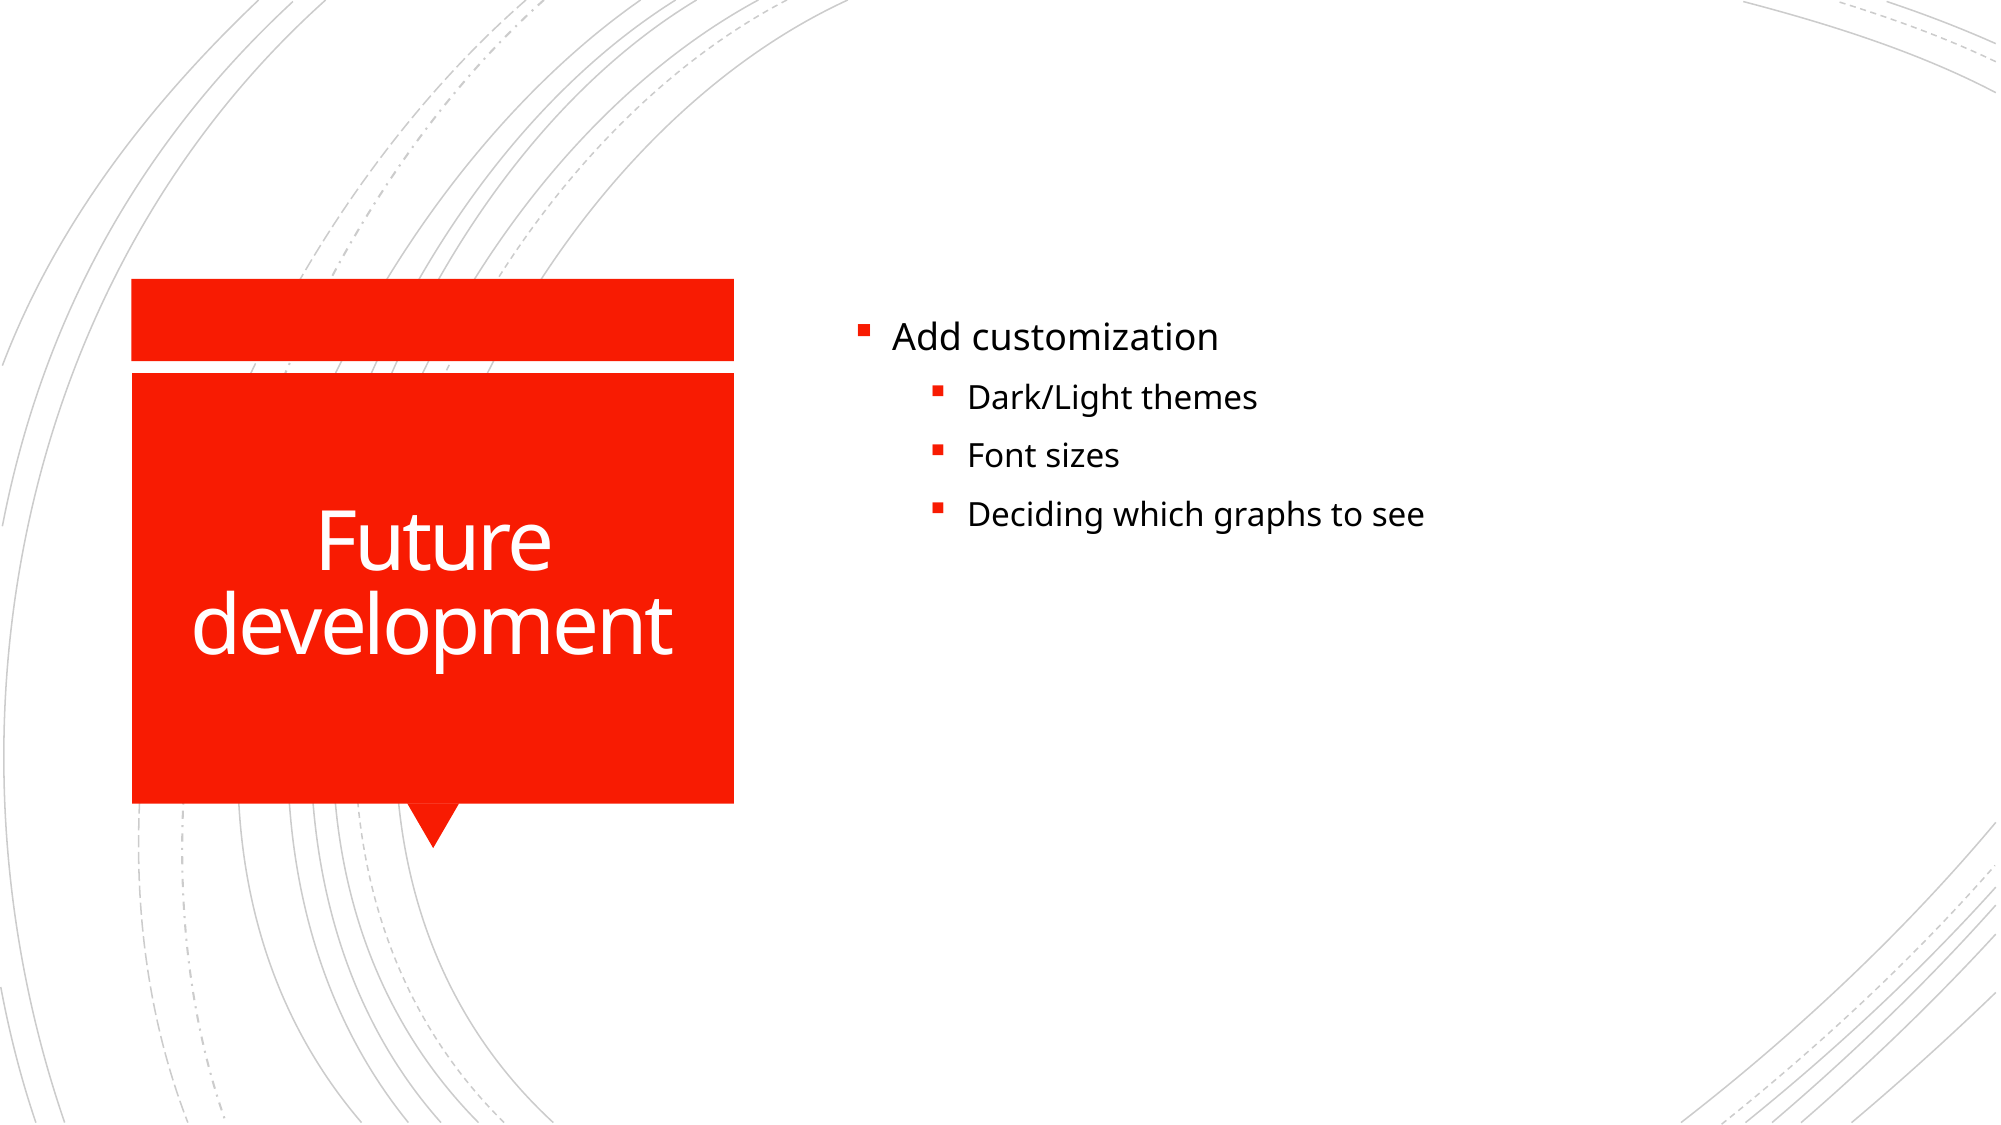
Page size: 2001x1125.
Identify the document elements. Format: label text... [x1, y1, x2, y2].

list Add customization Dark/Light themes Font sizes Deciding which graphs to see [839, 131, 1871, 993]
title Future development [145, 385, 720, 789]
